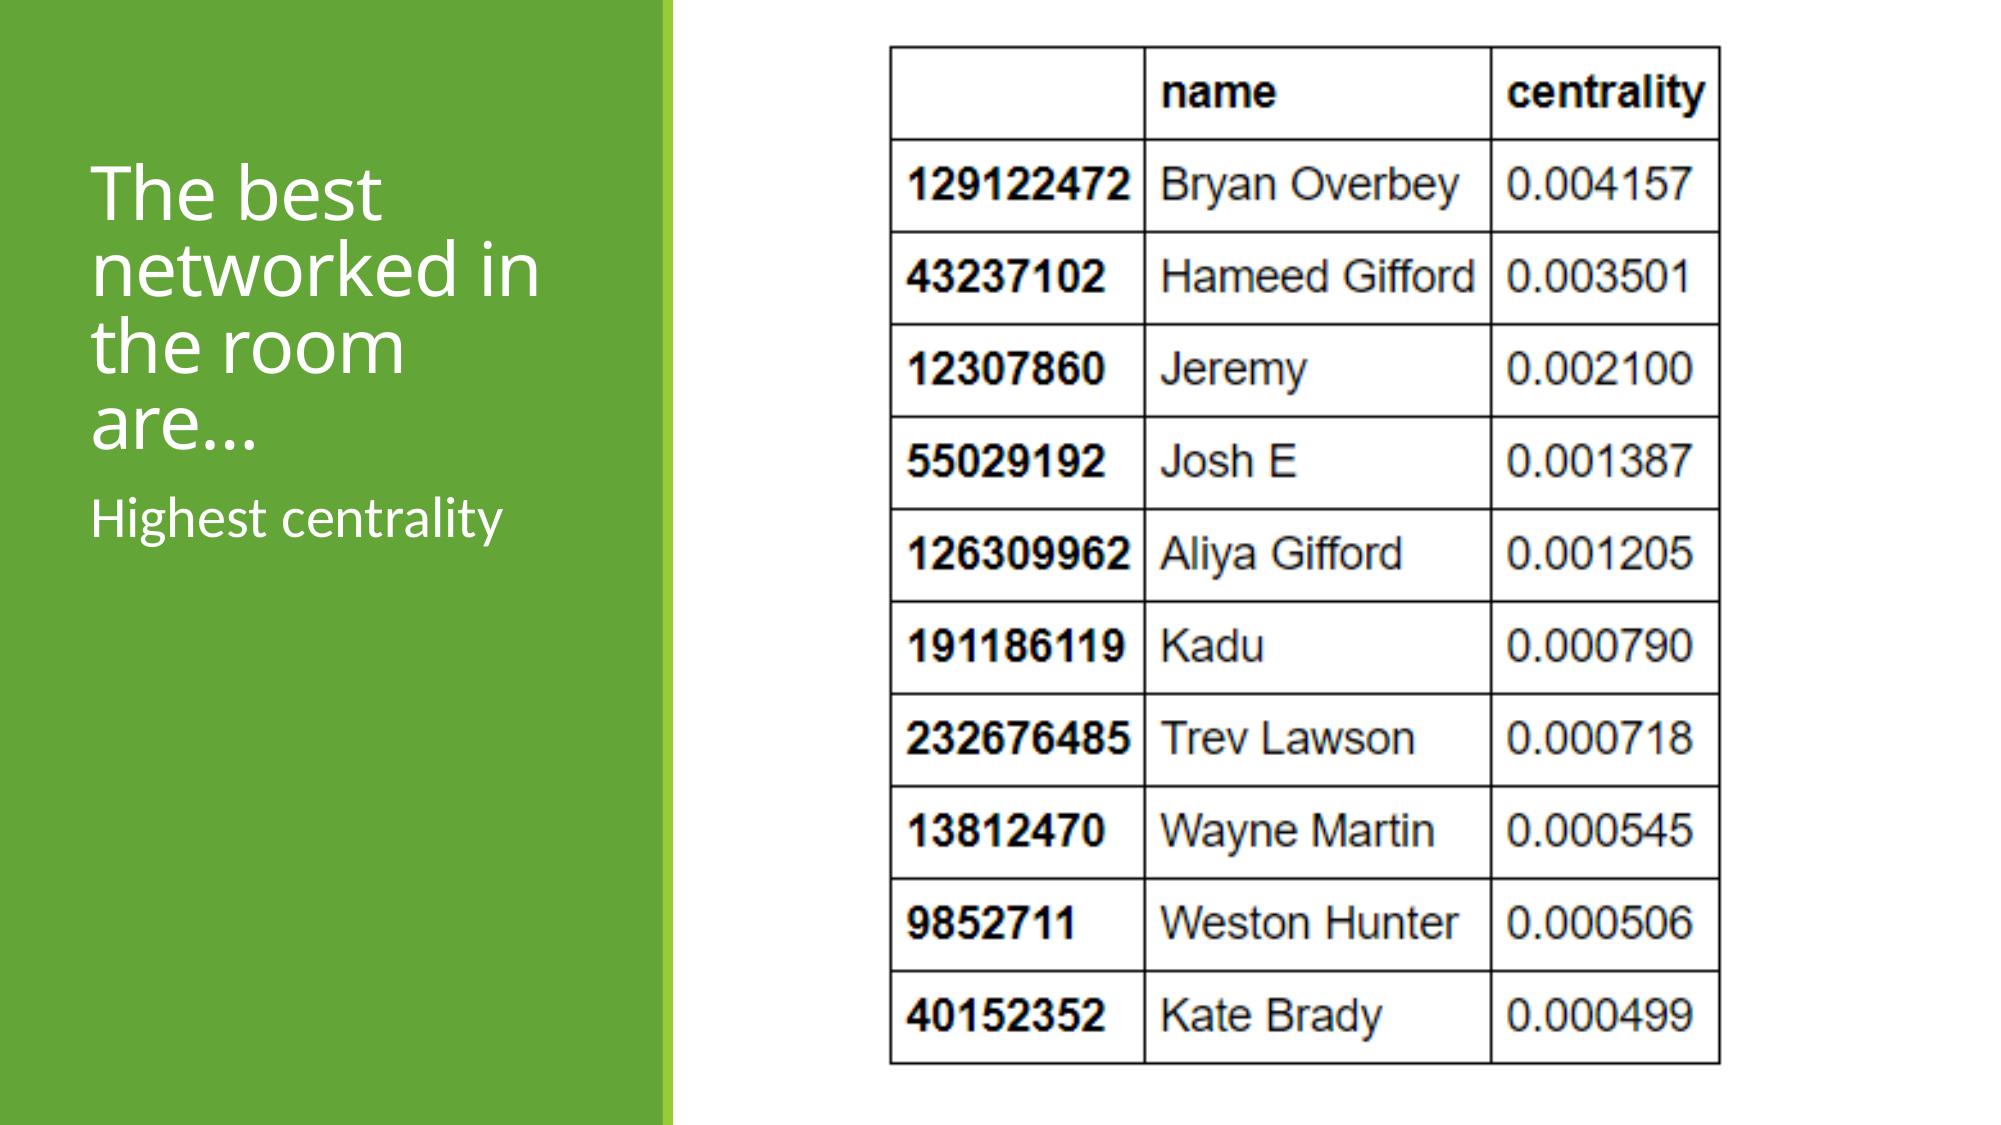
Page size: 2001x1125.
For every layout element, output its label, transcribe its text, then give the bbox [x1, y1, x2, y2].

list Highest centrality [75, 479, 600, 1035]
picture [879, 39, 1737, 1086]
title The best networked in the room are… [75, 97, 600, 473]
